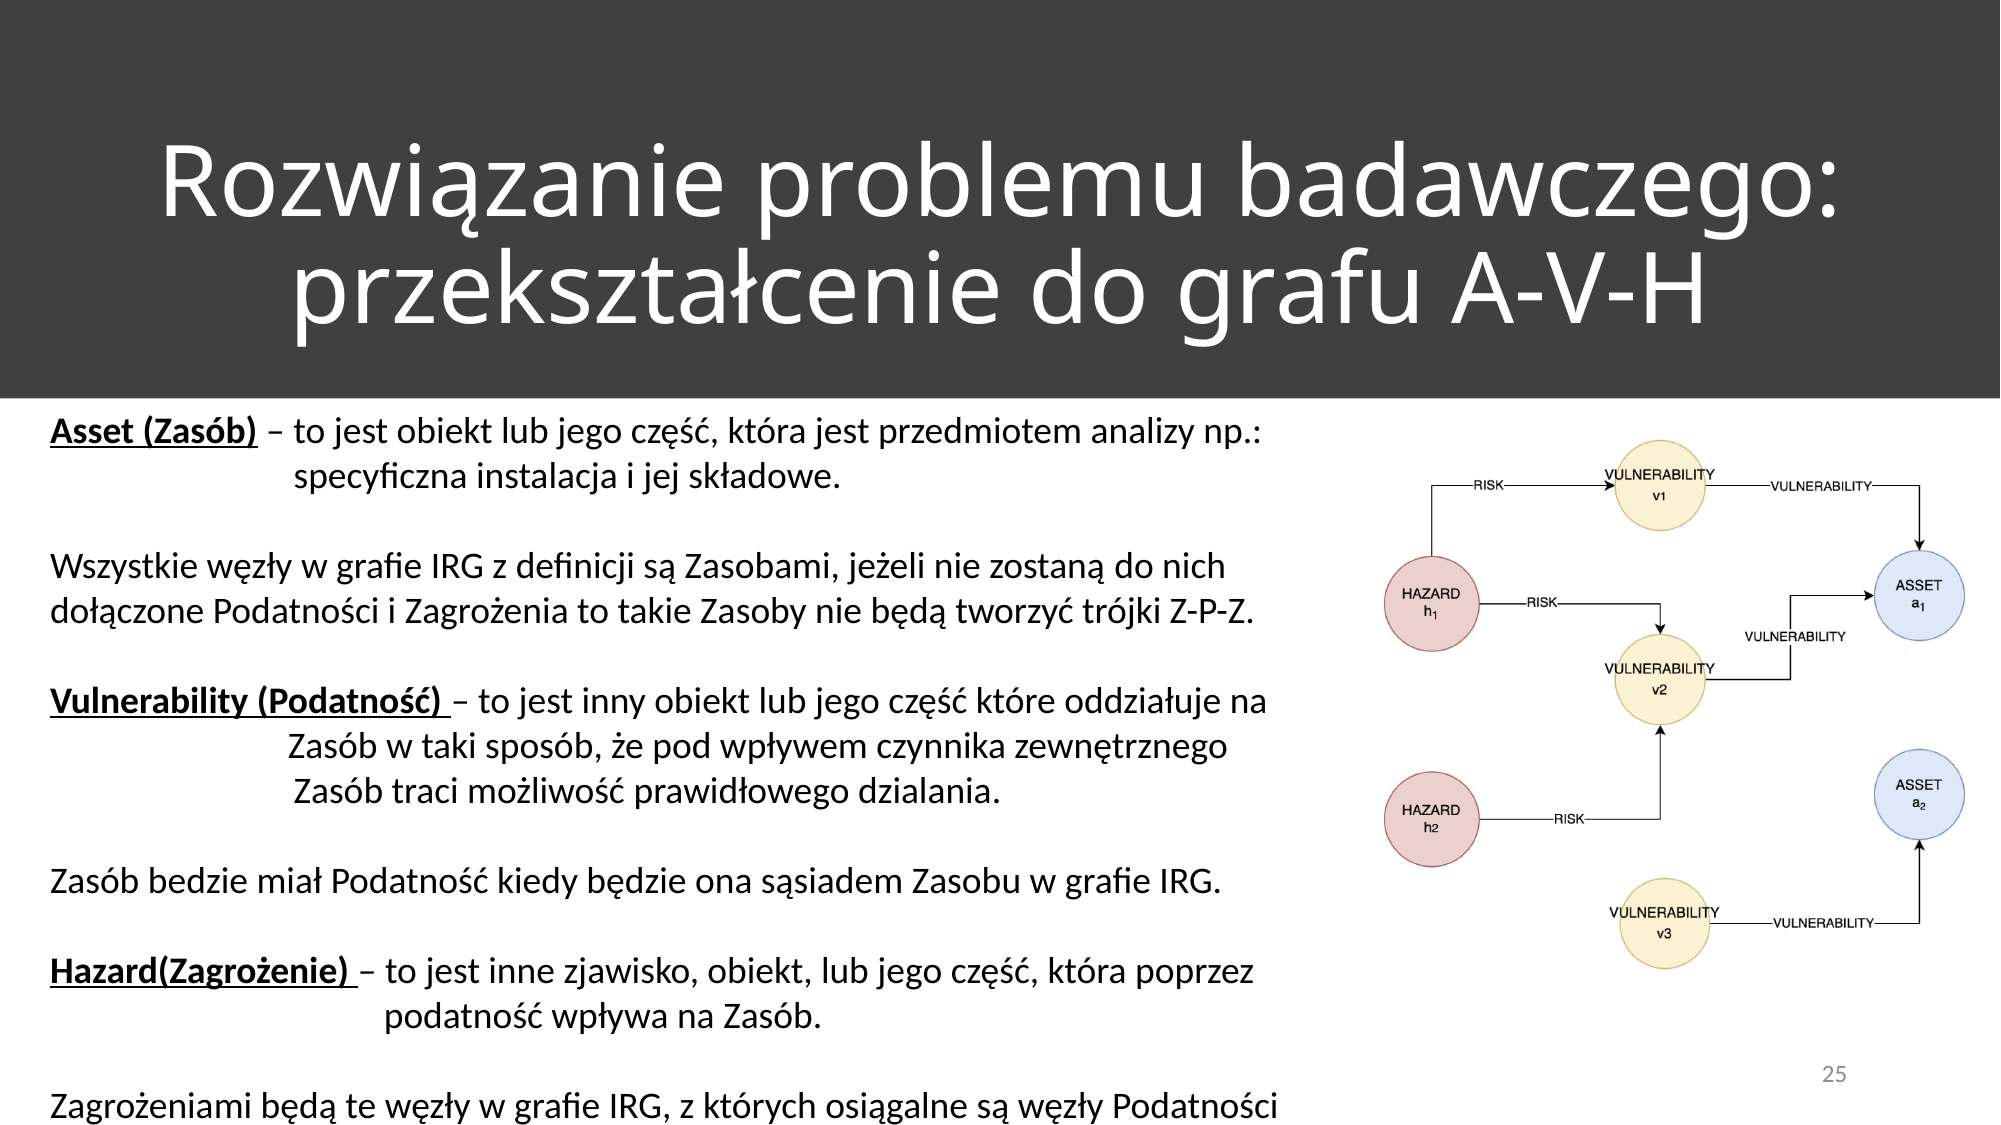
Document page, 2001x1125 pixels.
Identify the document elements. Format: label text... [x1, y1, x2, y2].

text_box Asset (Zasób) – to jest obiekt lub jego część, która jest przedmiotem analizy np.: specyficzna instalacja i jej składowe. Wszystkie węzły w grafie IRG z definicji są Zasobami, jeżeli nie zostaną do nich dołączone Podatności i Zagrożenia to takie Zasoby nie będą tworzyć trójki Z-P-Z. Vulnerability (Podatność) – to jest inny obiekt lub jego część które oddziałuje na Zasób w taki sposób, że pod wpływem czynnika zewnętrznego Zasób traci możliwość prawidłowego dzialania. Zasób bedzie miał Podatność kiedy będzie ona sąsiadem Zasobu w grafie IRG. Hazard(Zagrożenie) – to jest inne zjawisko, obiekt, lub jego część, która poprzez podatność wpływa na Zasób. Zagrożeniami będą te węzły w grafie IRG, z których osiągalne są węzły Podatności [35, 398, 1375, 1125]
title Rozwiązanie problemu badawczego: przekształcenie do grafu A-V-H [139, 49, 1863, 353]
slide_number 25 [1412, 1042, 1863, 1103]
text_box [0, 0, 2000, 399]
picture [1352, 416, 2000, 986]
